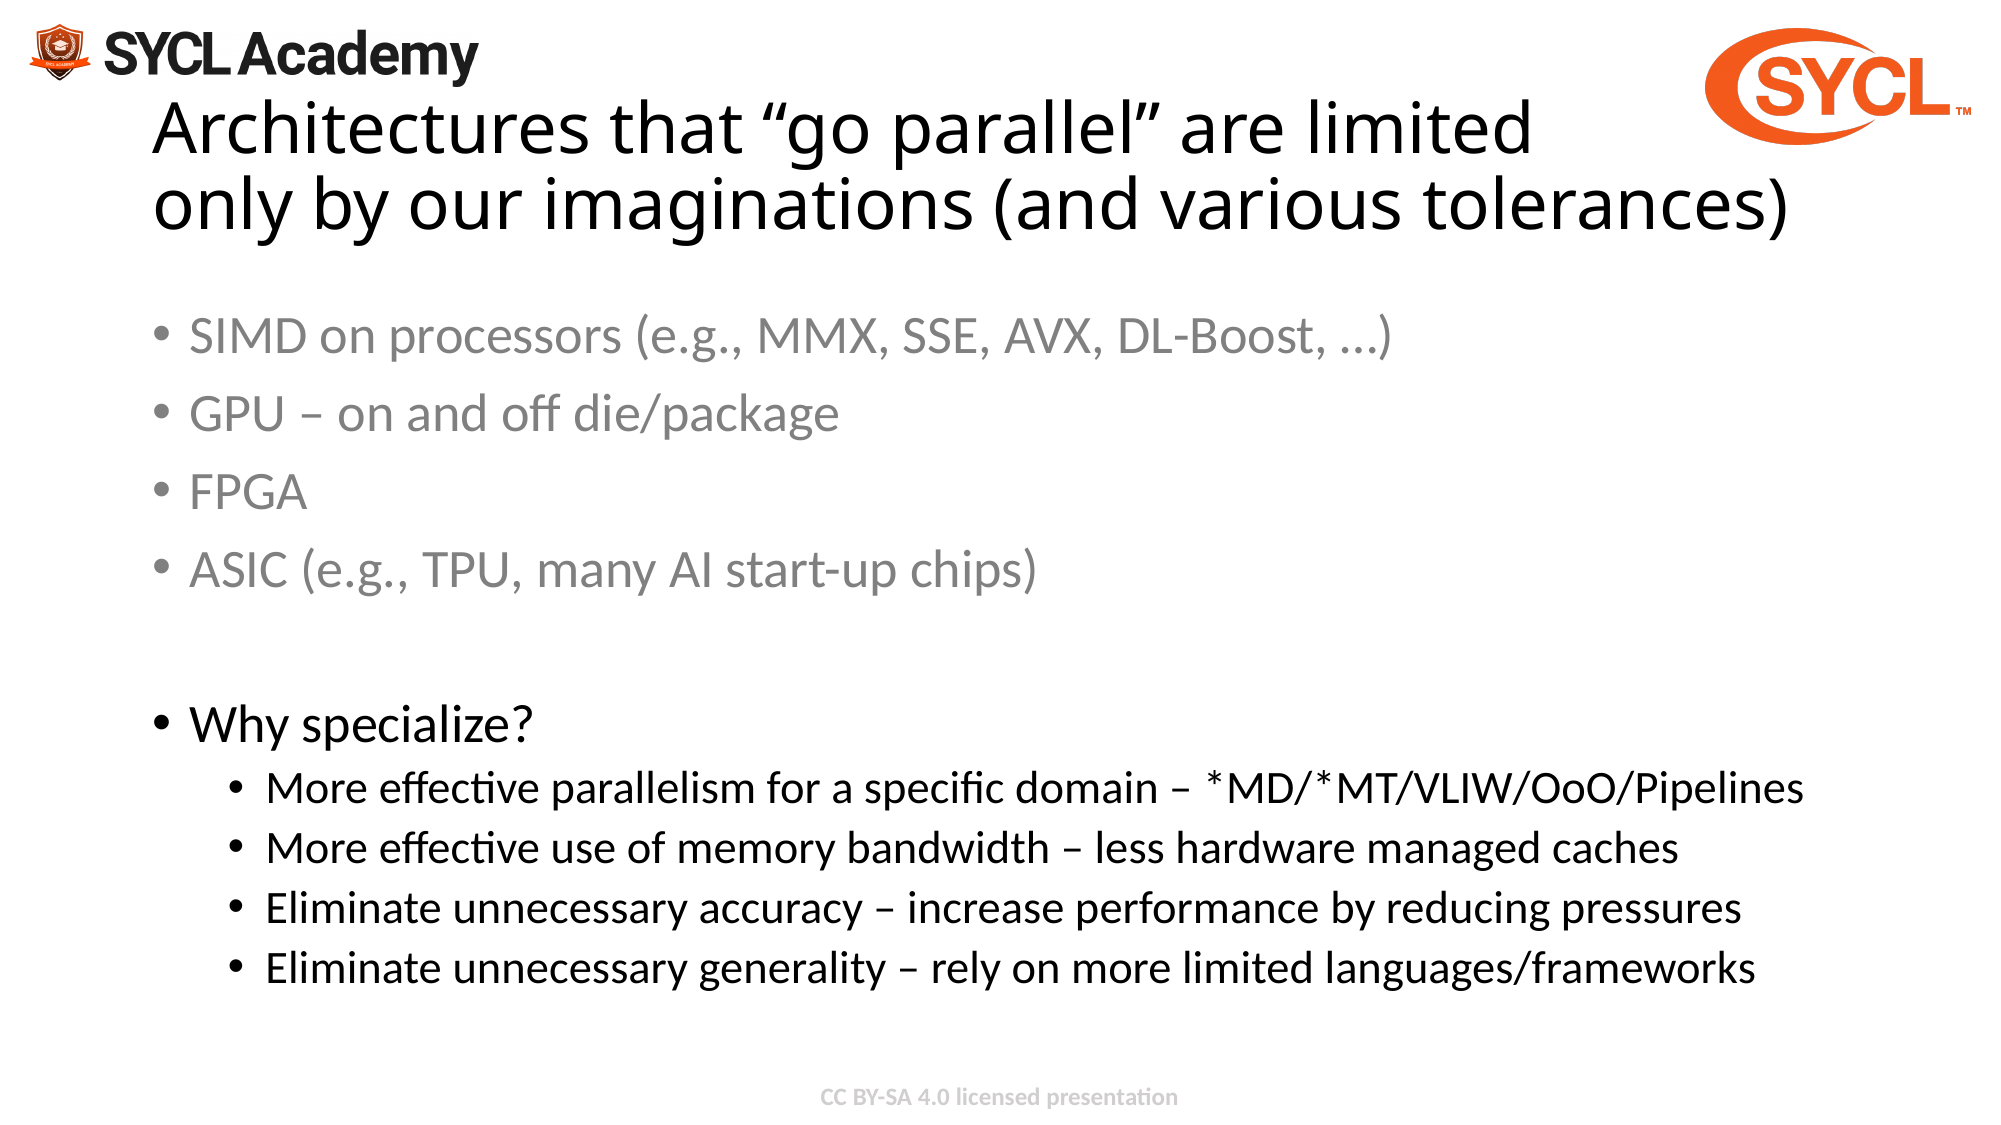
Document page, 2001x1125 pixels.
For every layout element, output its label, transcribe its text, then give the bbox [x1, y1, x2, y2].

list SIMD on processors (e.g., MMX, SSE, AVX, DL-Boost, …) GPU – on and off die/package FPGA ASIC (e.g., TPU, many AI start-up chips) Why specialize? More effective parallelism for a specific domain – *MD/*MT/VLIW/OoO/Pipelines More effective use of memory bandwidth – less hardware managed caches Eliminate unnecessary accuracy – increase performance by reducing pressures Eliminate unnecessary generality – rely on more limited languages/frameworks [137, 299, 1863, 1014]
picture [29, 24, 479, 87]
picture [1705, 28, 1971, 145]
title Architectures that “go parallel” are limited only by our imaginations (and various tolerances) [137, 59, 1863, 278]
